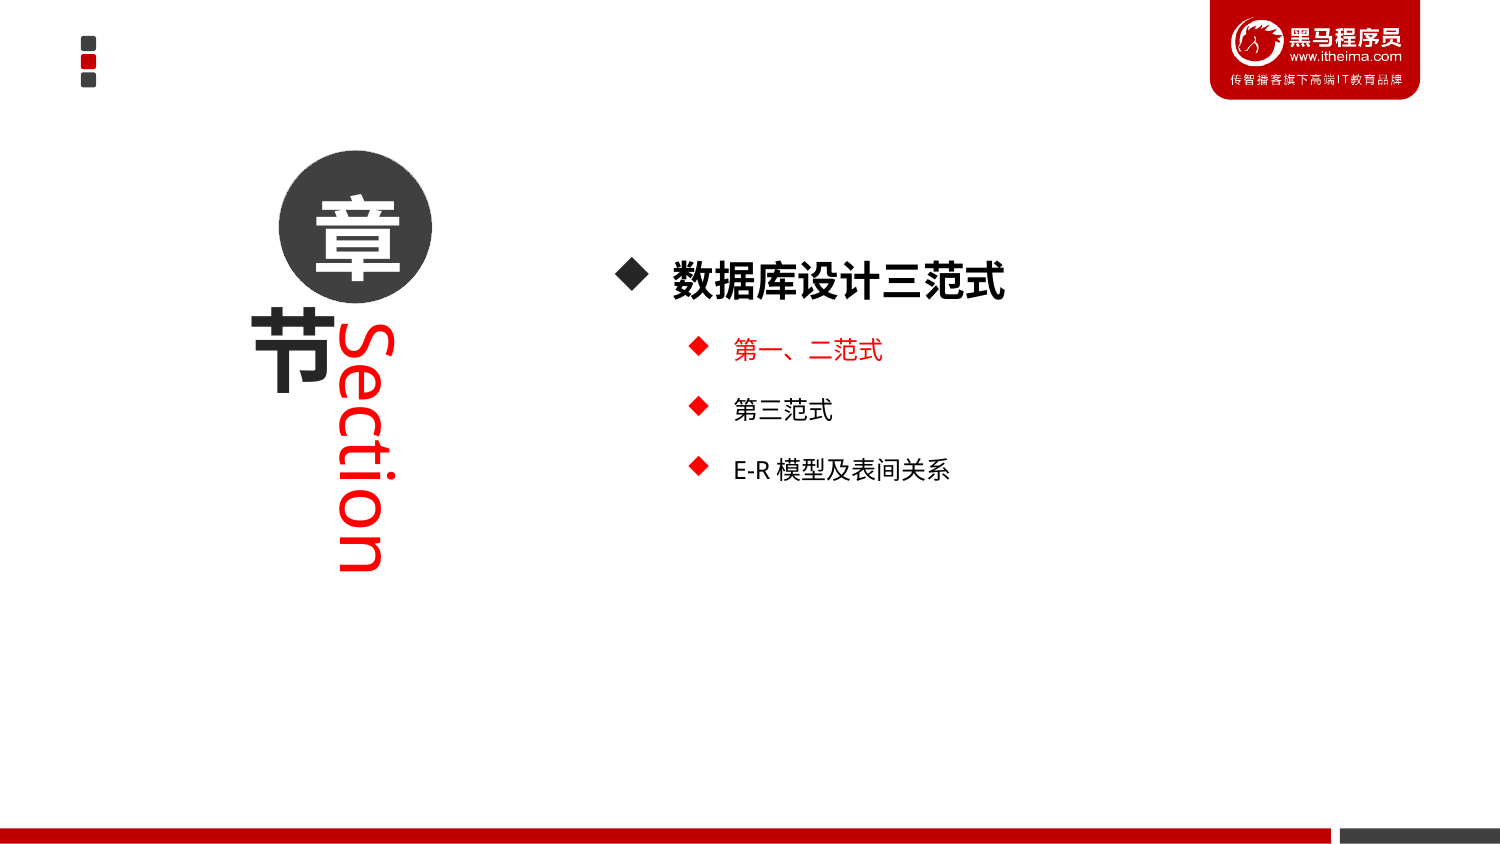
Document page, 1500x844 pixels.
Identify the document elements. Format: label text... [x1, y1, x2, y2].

text_box 数据库设计三范式 第一、二范式 第三范式 E-R模型及表间关系 [596, 197, 1306, 492]
text_box 章 [278, 150, 433, 304]
text_box Section [321, 314, 427, 749]
text_box 节 [218, 288, 339, 410]
picture [1212, 8, 1421, 94]
